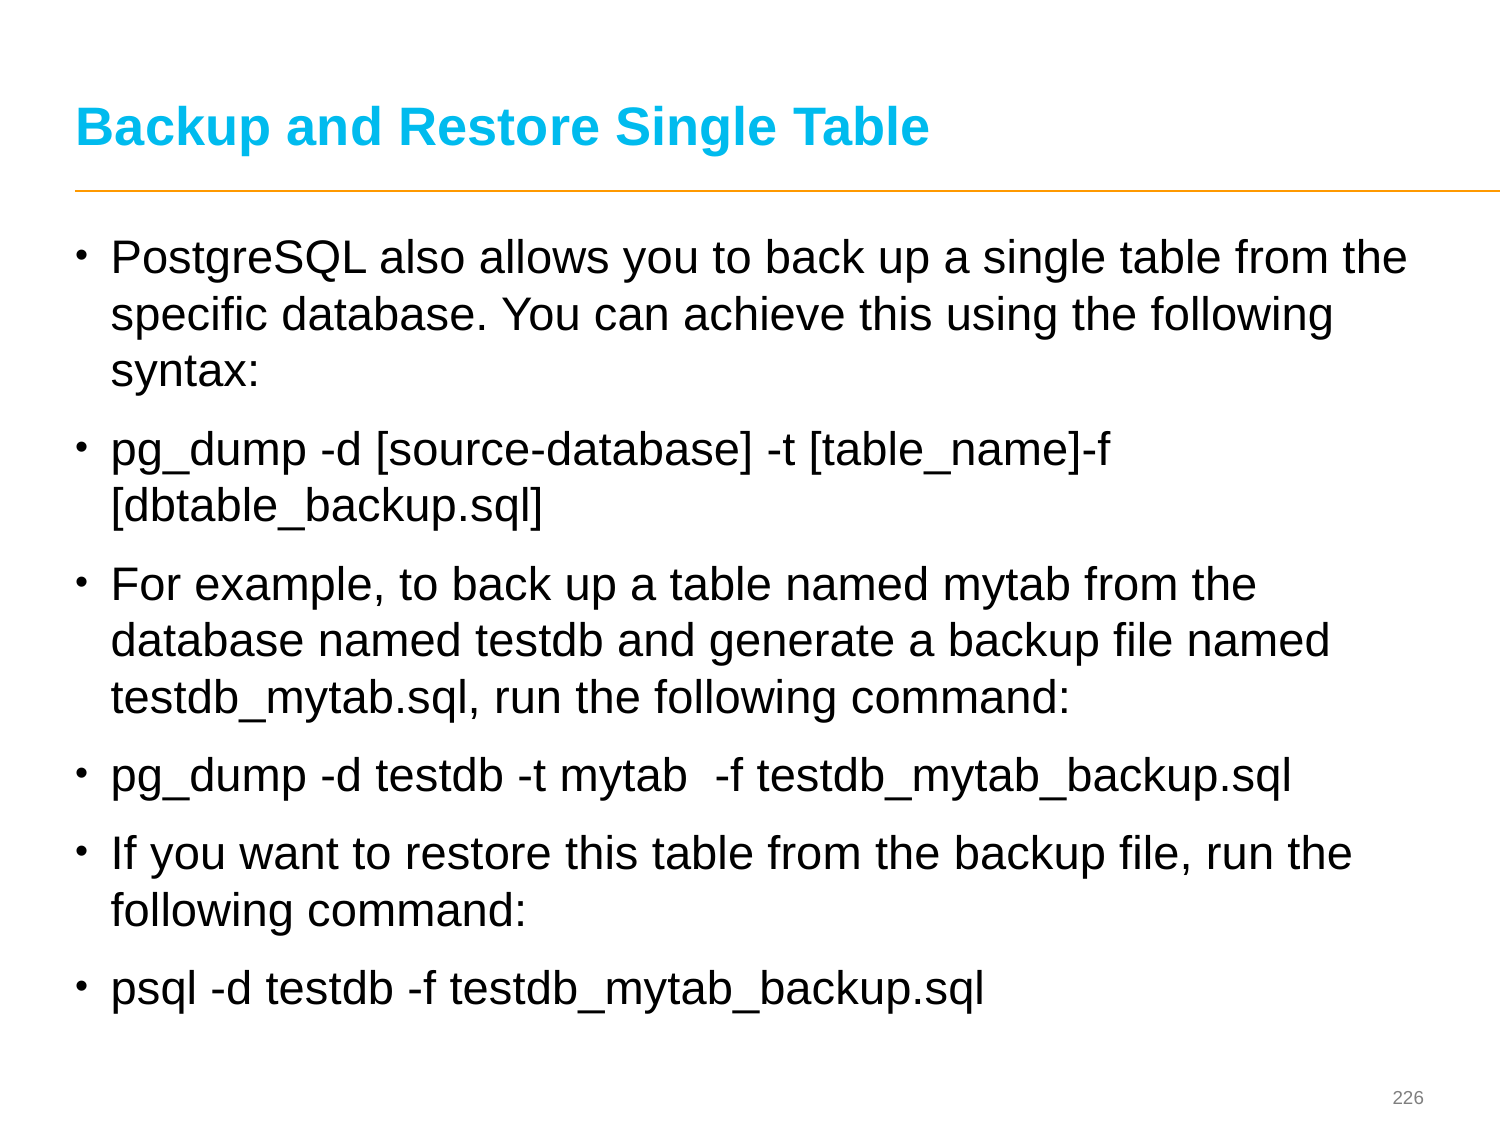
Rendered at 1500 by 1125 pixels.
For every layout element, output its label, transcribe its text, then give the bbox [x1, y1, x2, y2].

title Backup and Restore Single Table [75, 27, 1422, 157]
list PostgreSQL also allows you to back up a single table from the specific database. You can achieve this using the following syntax: pg_dump -d [source-database] -t [table_name]-f [dbtable_backup.sql] For example, to back up a table named mytab from the database named testdb and generate a backup file named testdb_mytab.sql, run the following command: pg_dump -d testdb -t mytab -f testdb_mytab_backup.sql If you want to restore this table from the backup file, run the following command: psql -d testdb -f testdb_mytab_backup.sql [75, 226, 1425, 1018]
